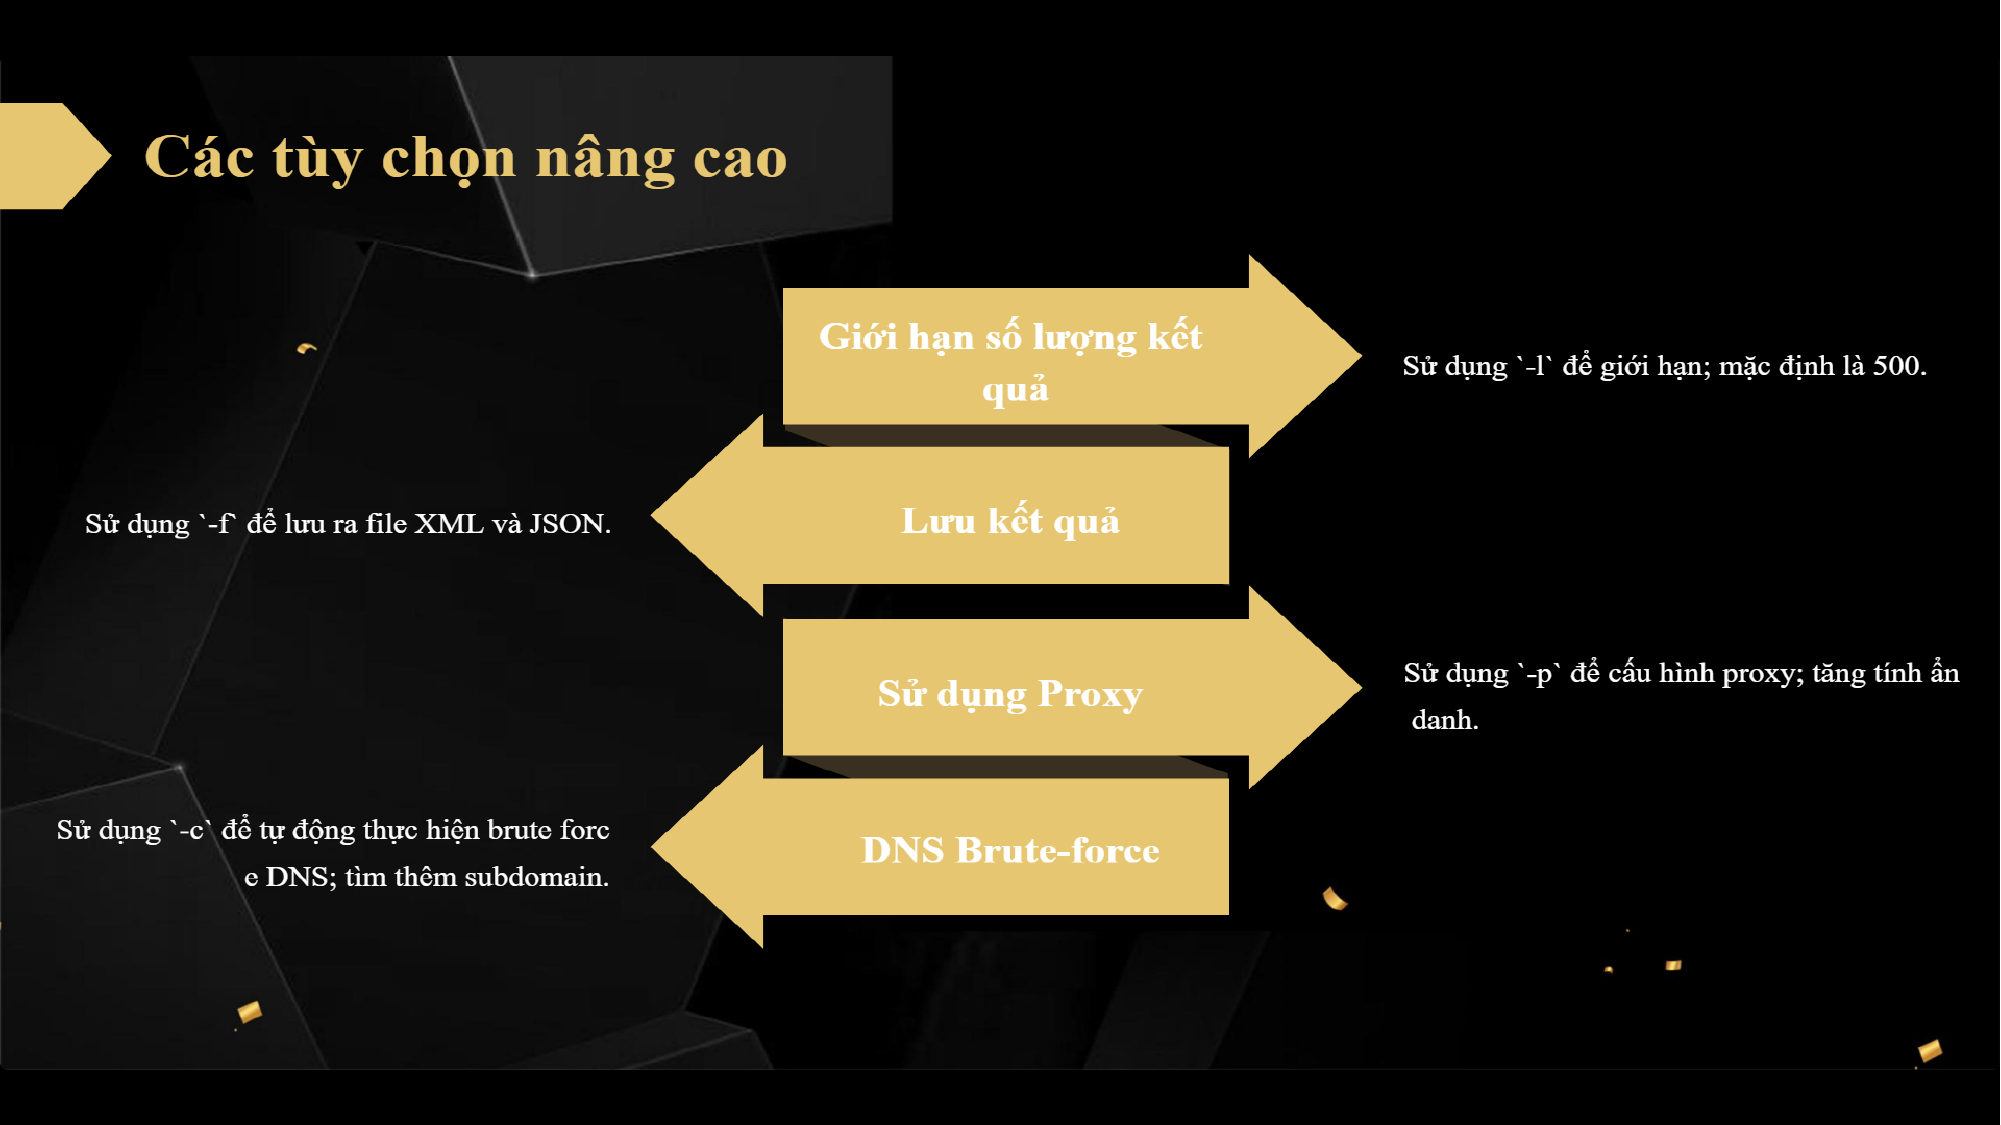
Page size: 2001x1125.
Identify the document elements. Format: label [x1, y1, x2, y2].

list [0, 0, 2000, 1125]
